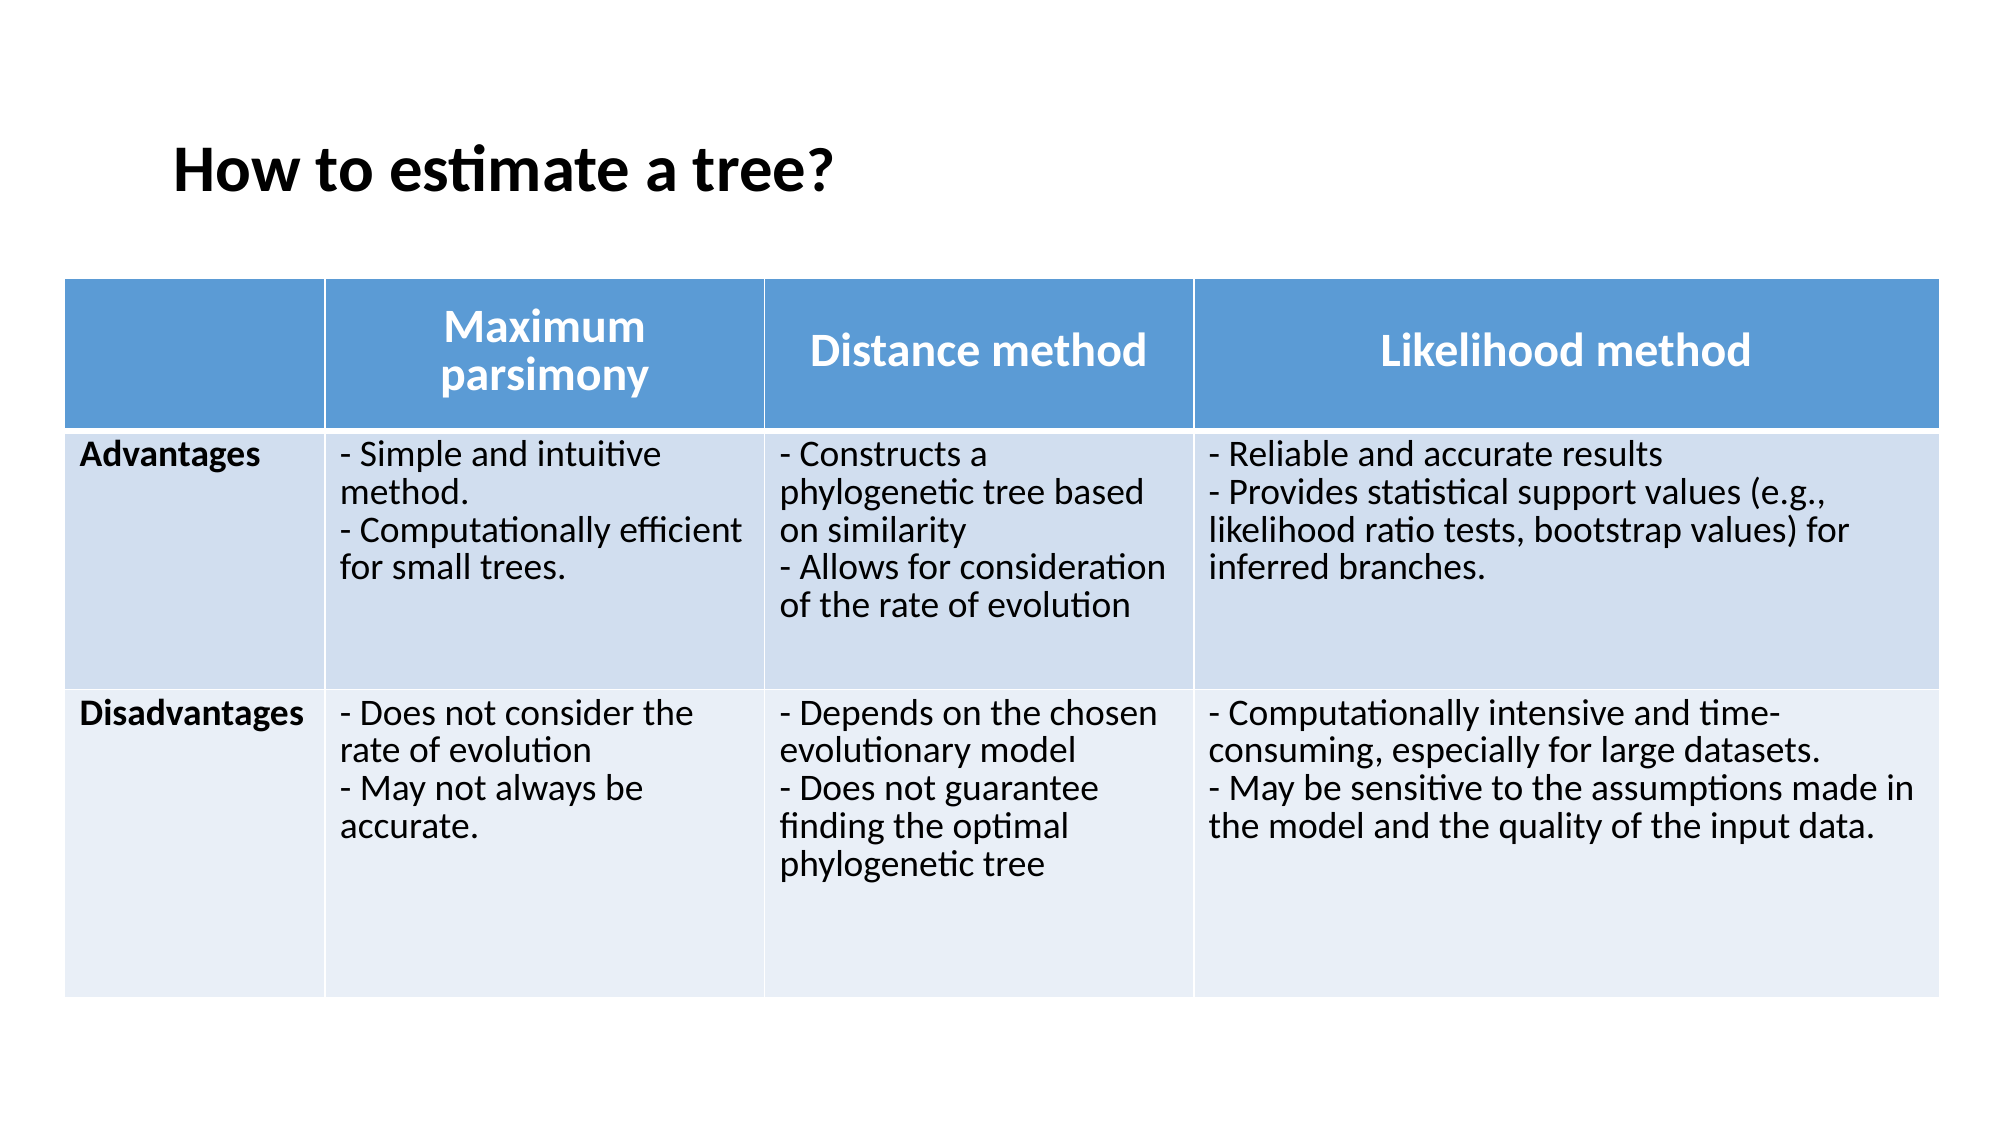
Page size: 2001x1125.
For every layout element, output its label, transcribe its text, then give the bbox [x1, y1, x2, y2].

table_cell - Computationally intensive and time-consuming, especially for large datasets. - May be sensitive to the assumptions made in the model and the quality of the input data. [1195, 690, 1939, 997]
table_header Distance method [765, 279, 1193, 428]
table_cell - Does not consider the rate of evolution - May not always be accurate. [326, 690, 764, 997]
table_cell - Reliable and accurate results - Provides statistical support values (e.g., likelihood ratio tests, bootstrap values) for inferred branches. [1195, 434, 1939, 689]
table_cell - Depends on the chosen evolutionary model - Does not guarantee finding the optimal phylogenetic tree [765, 690, 1193, 997]
table_cell - Constructs a phylogenetic tree based on similarity - Allows for consideration of the rate of evolution [765, 434, 1193, 689]
table_cell Disadvantages [65, 690, 324, 997]
table_cell - Simple and intuitive method. - Computationally efficient for small trees. [326, 434, 764, 689]
table_header [65, 279, 324, 428]
text_box How to estimate a tree? [158, 117, 1622, 213]
table_cell Advantages [65, 434, 324, 689]
table_header Likelihood method [1195, 279, 1939, 428]
table_header Maximum parsimony [326, 279, 764, 428]
